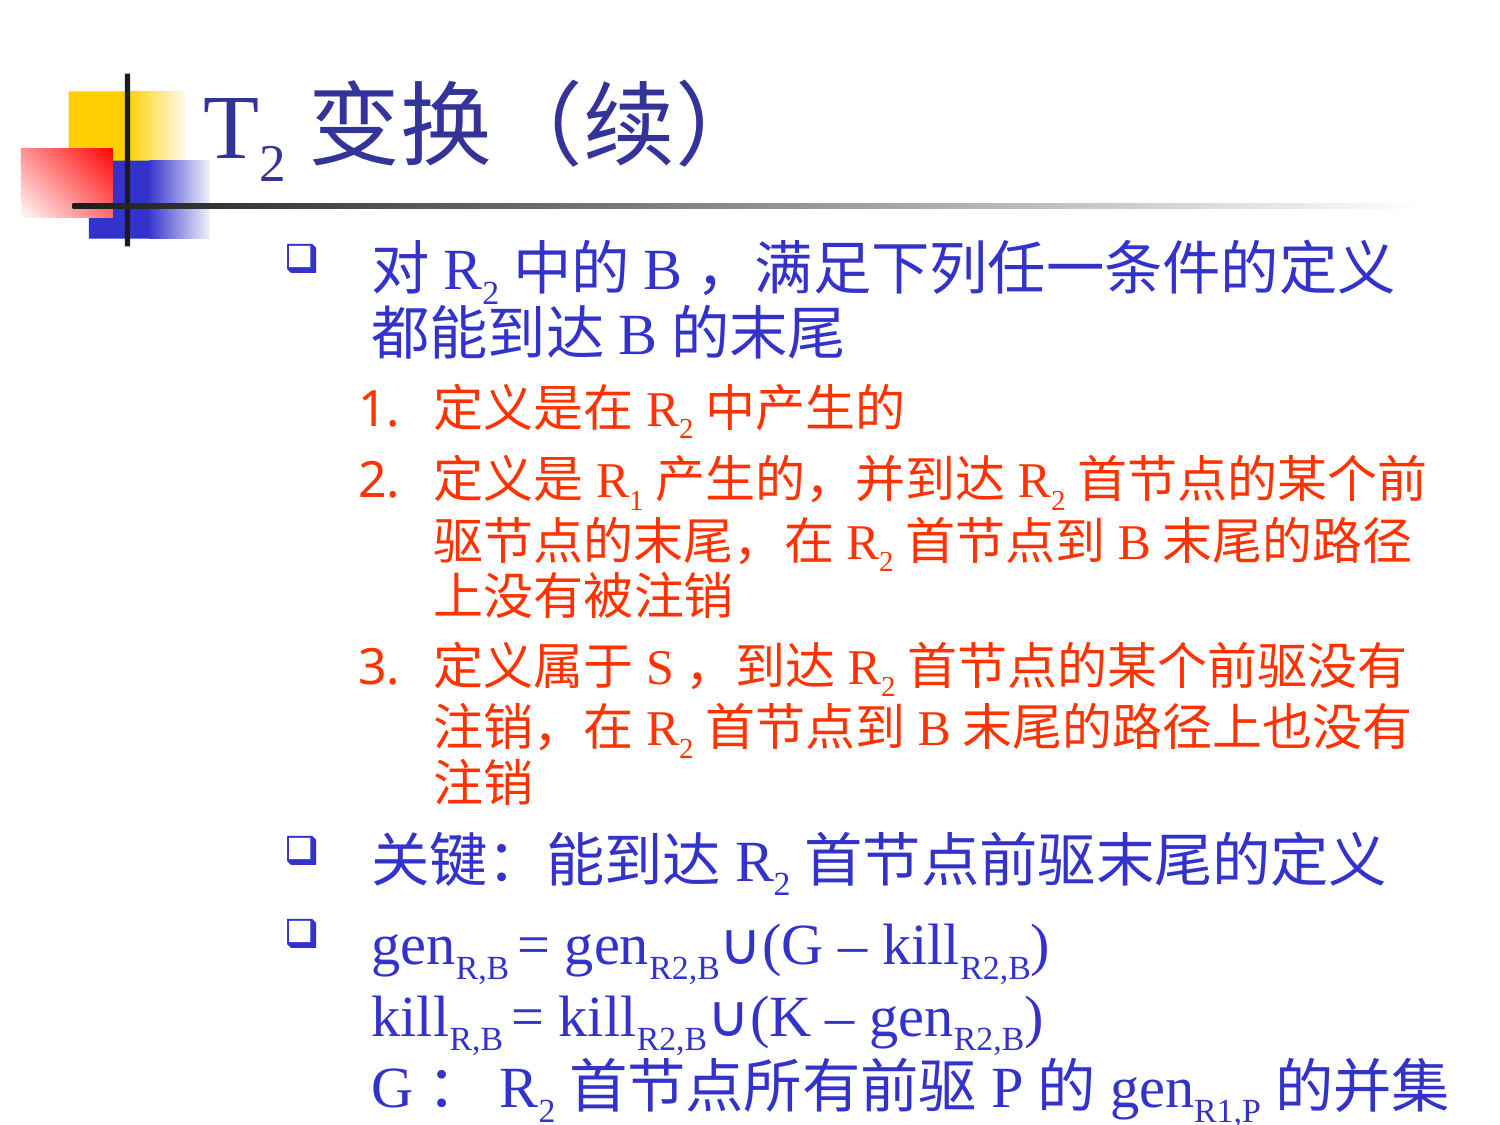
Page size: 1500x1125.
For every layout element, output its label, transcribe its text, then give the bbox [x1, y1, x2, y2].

list 对R2中的B，满足下列任一条件的定义都能到达B的末尾 定义是在R2中产生的 定义是R1产生的，并到达R2首节点的某个前驱节点的末尾，在R2首节点到B末尾的路径上没有被注销 定义属于S，到达R2首节点的某个前驱没有注销，在R2首节点到B末尾的路径上也没有注销 关键：能到达R2首节点前驱末尾的定义 genR,B = genR2,B∪(G – killR2,B) killR,B = killR2,B∪(K – genR2,B) G：R2首节点所有前驱P的genR1,P的并集 K：R2首节点所有前驱P的killR1,P的交集 [193, 224, 1469, 1125]
title T2变换（续） [188, 12, 1468, 200]
